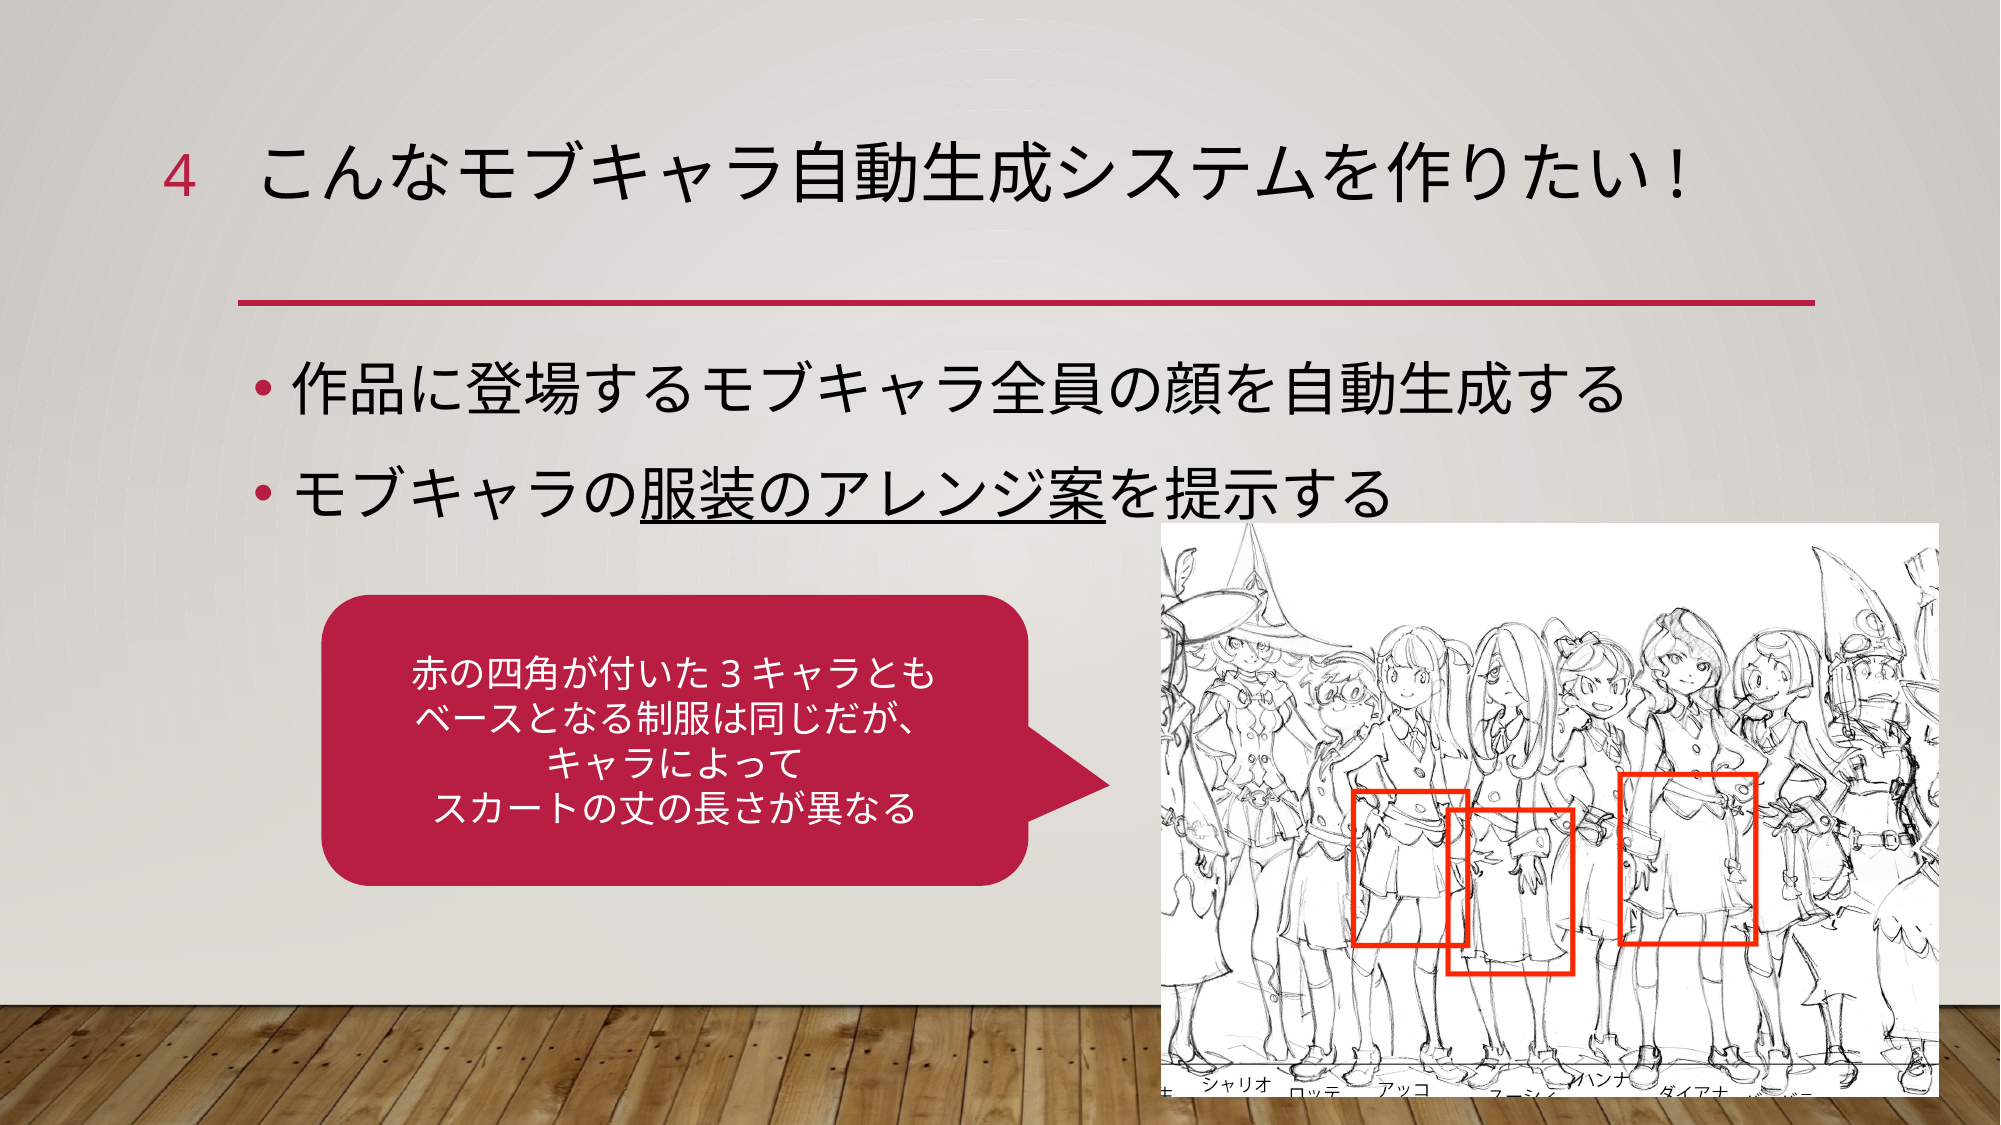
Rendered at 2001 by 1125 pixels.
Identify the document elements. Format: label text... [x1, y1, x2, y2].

picture [0, 523, 2000, 1125]
title こんなモブキャラ自動生成システムを作りたい! [238, 131, 1814, 305]
slide_number 4 [78, 131, 212, 214]
list 作品に登場するモブキャラ全員の顔を自動生成する モブキャラの服装のアレンジ案を提示する [238, 330, 1814, 897]
text_box 赤の四角が付いた3キャラとも ベースとなる制服は同じだが、 キャラによって スカートの丈の長さが異なる [320, 593, 1030, 888]
text_box [949, 682, 1112, 858]
